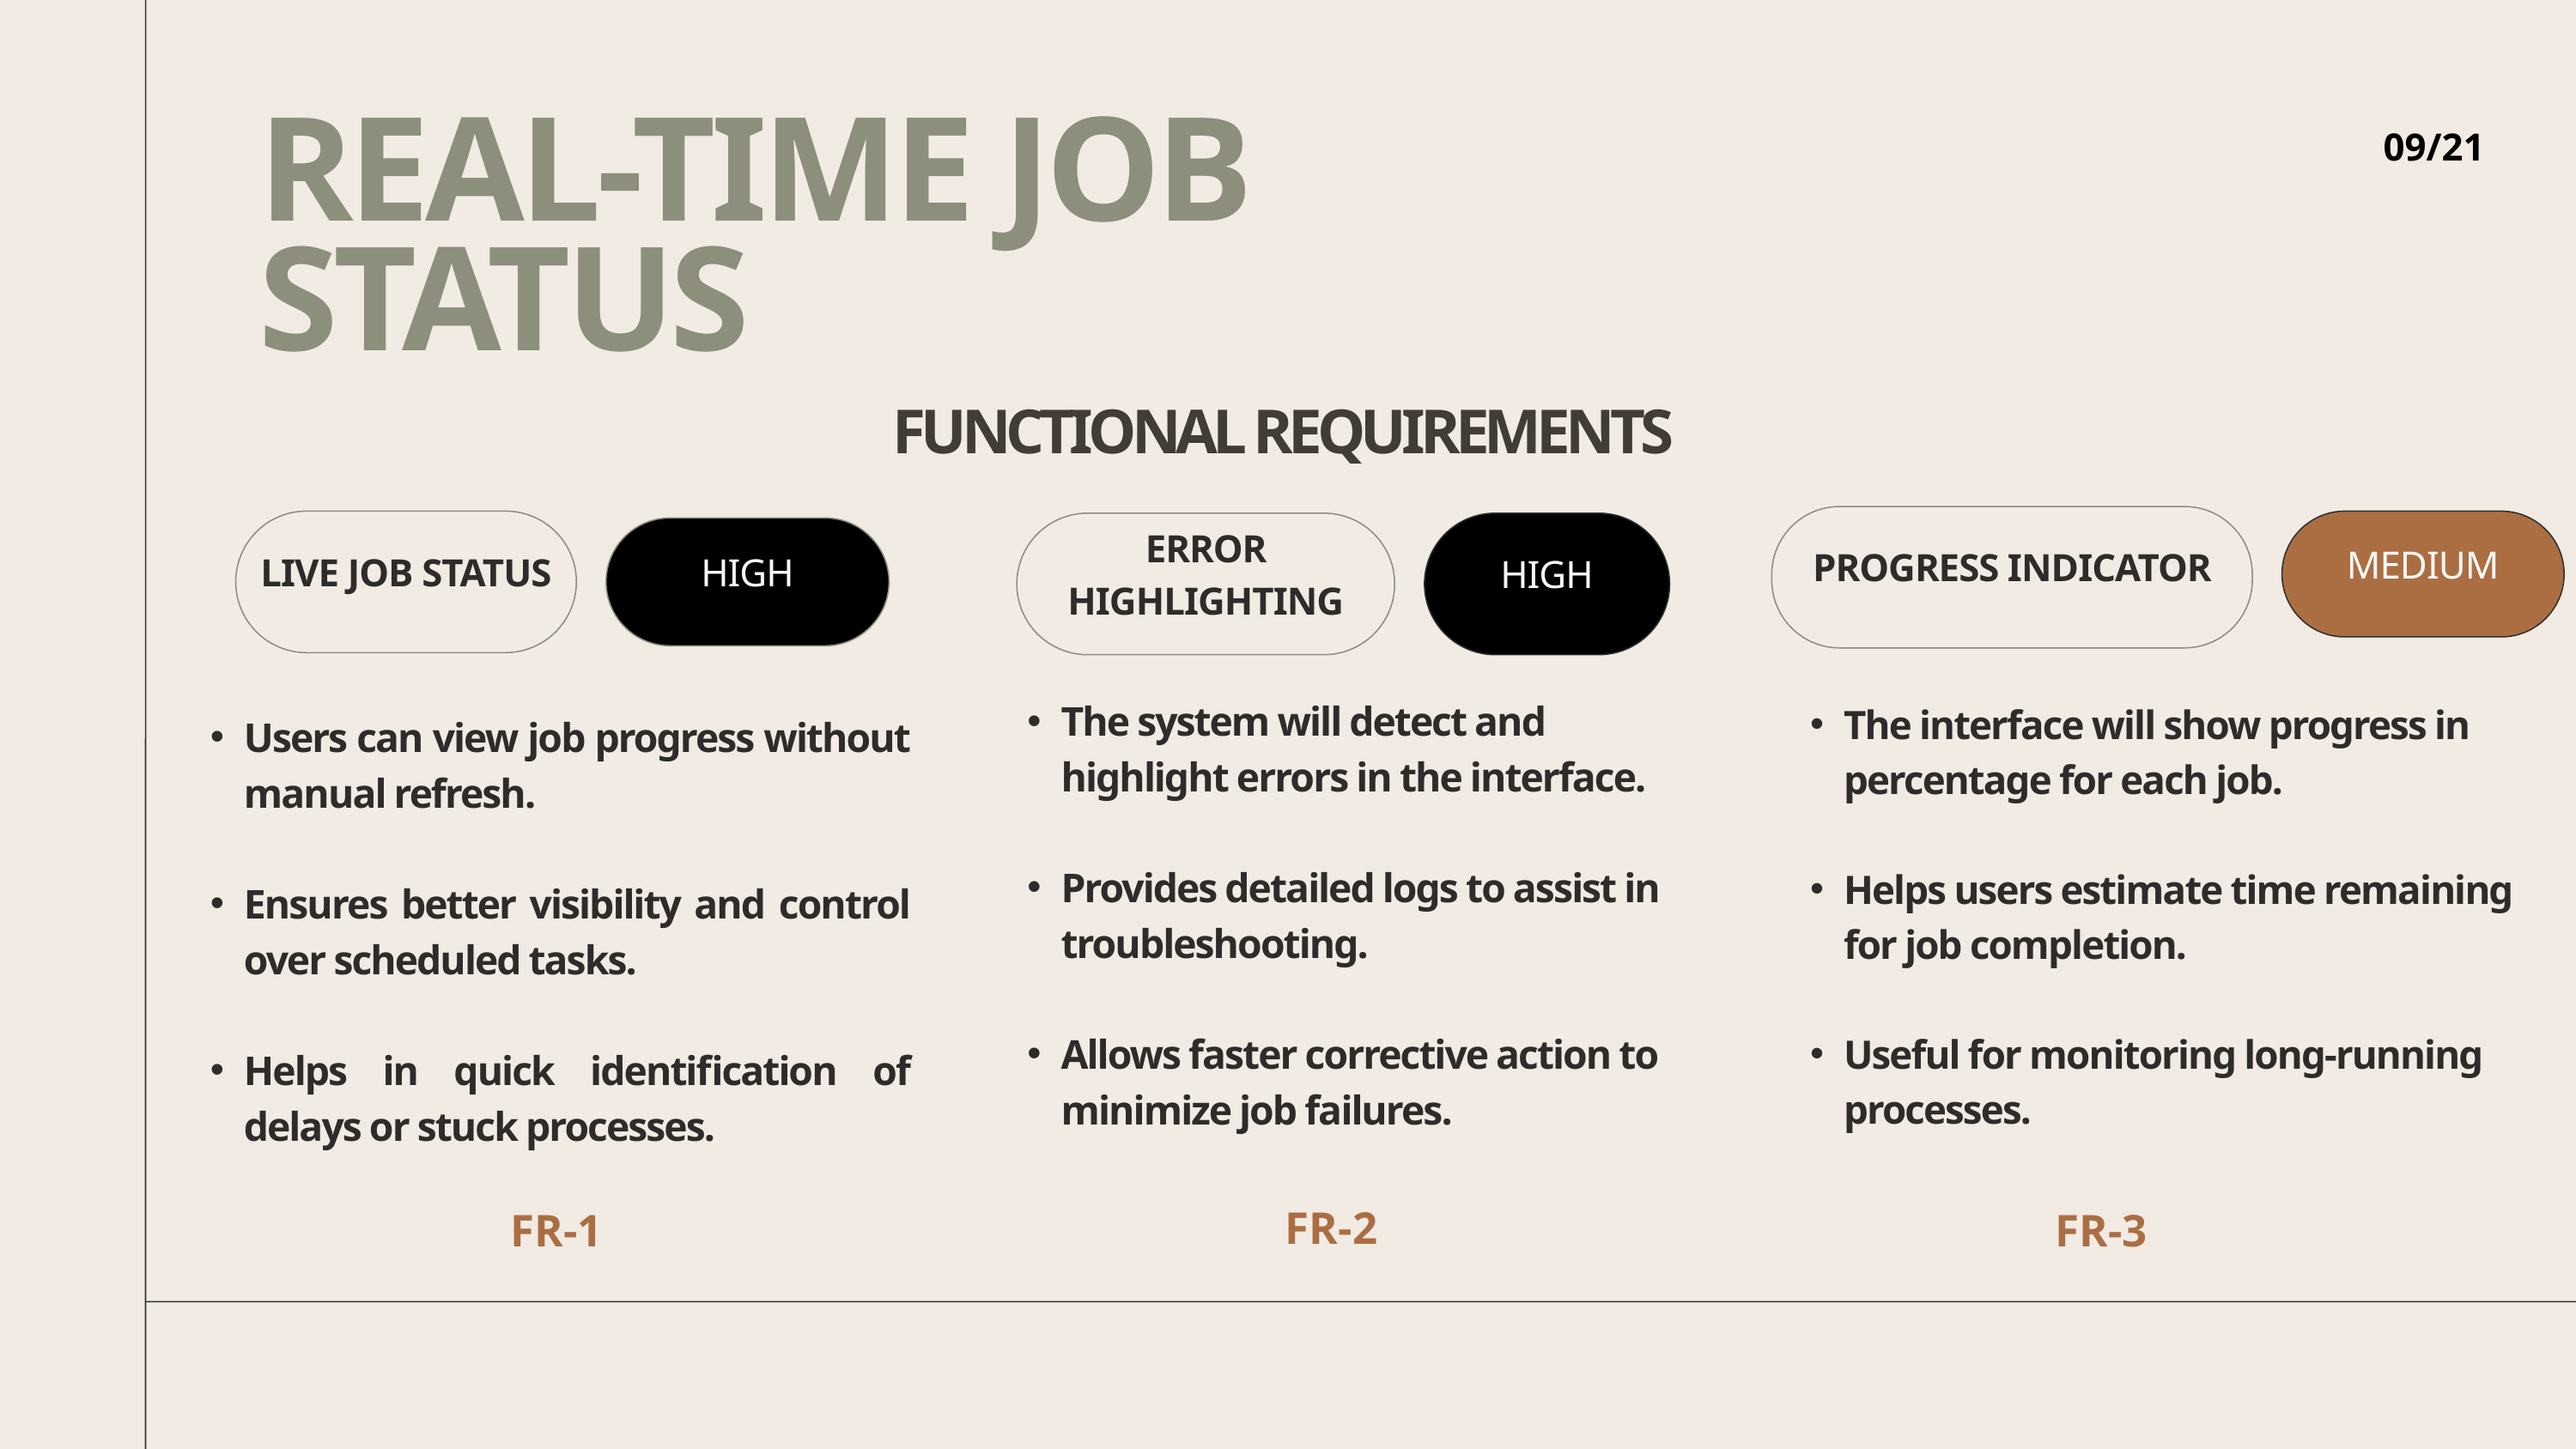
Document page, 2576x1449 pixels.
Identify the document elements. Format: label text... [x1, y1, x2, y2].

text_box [235, 511, 577, 653]
text_box FR-1 [508, 1193, 605, 1256]
text_box FR-2 [1283, 1191, 1380, 1254]
text_box Users can view job progress without manual refresh. Ensures better visibility and control over scheduled tasks. Helps in quick identification of delays or stuck processes. [176, 649, 910, 1205]
text_box 09/21 [2079, 115, 2485, 169]
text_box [1771, 506, 2253, 648]
text_box REAL-TIME JOB STATUS [258, 120, 1772, 380]
text_box FR-3 [2052, 1193, 2150, 1256]
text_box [605, 518, 890, 646]
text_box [1424, 512, 1670, 655]
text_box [1016, 512, 1395, 655]
text_box The system will detect and highlight errors in the interface. Provides detailed logs to assist in troubleshooting. Allows faster corrective action to minimize job failures. [993, 688, 1670, 1189]
text_box FUNCTIONAL REQUIREMENTS [892, 420, 2565, 466]
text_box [2281, 511, 2565, 638]
text_box The interface will show progress in percentage for each job. Helps users estimate time remaining for job completion. Useful for monitoring long-running processes. [1777, 692, 2524, 1242]
